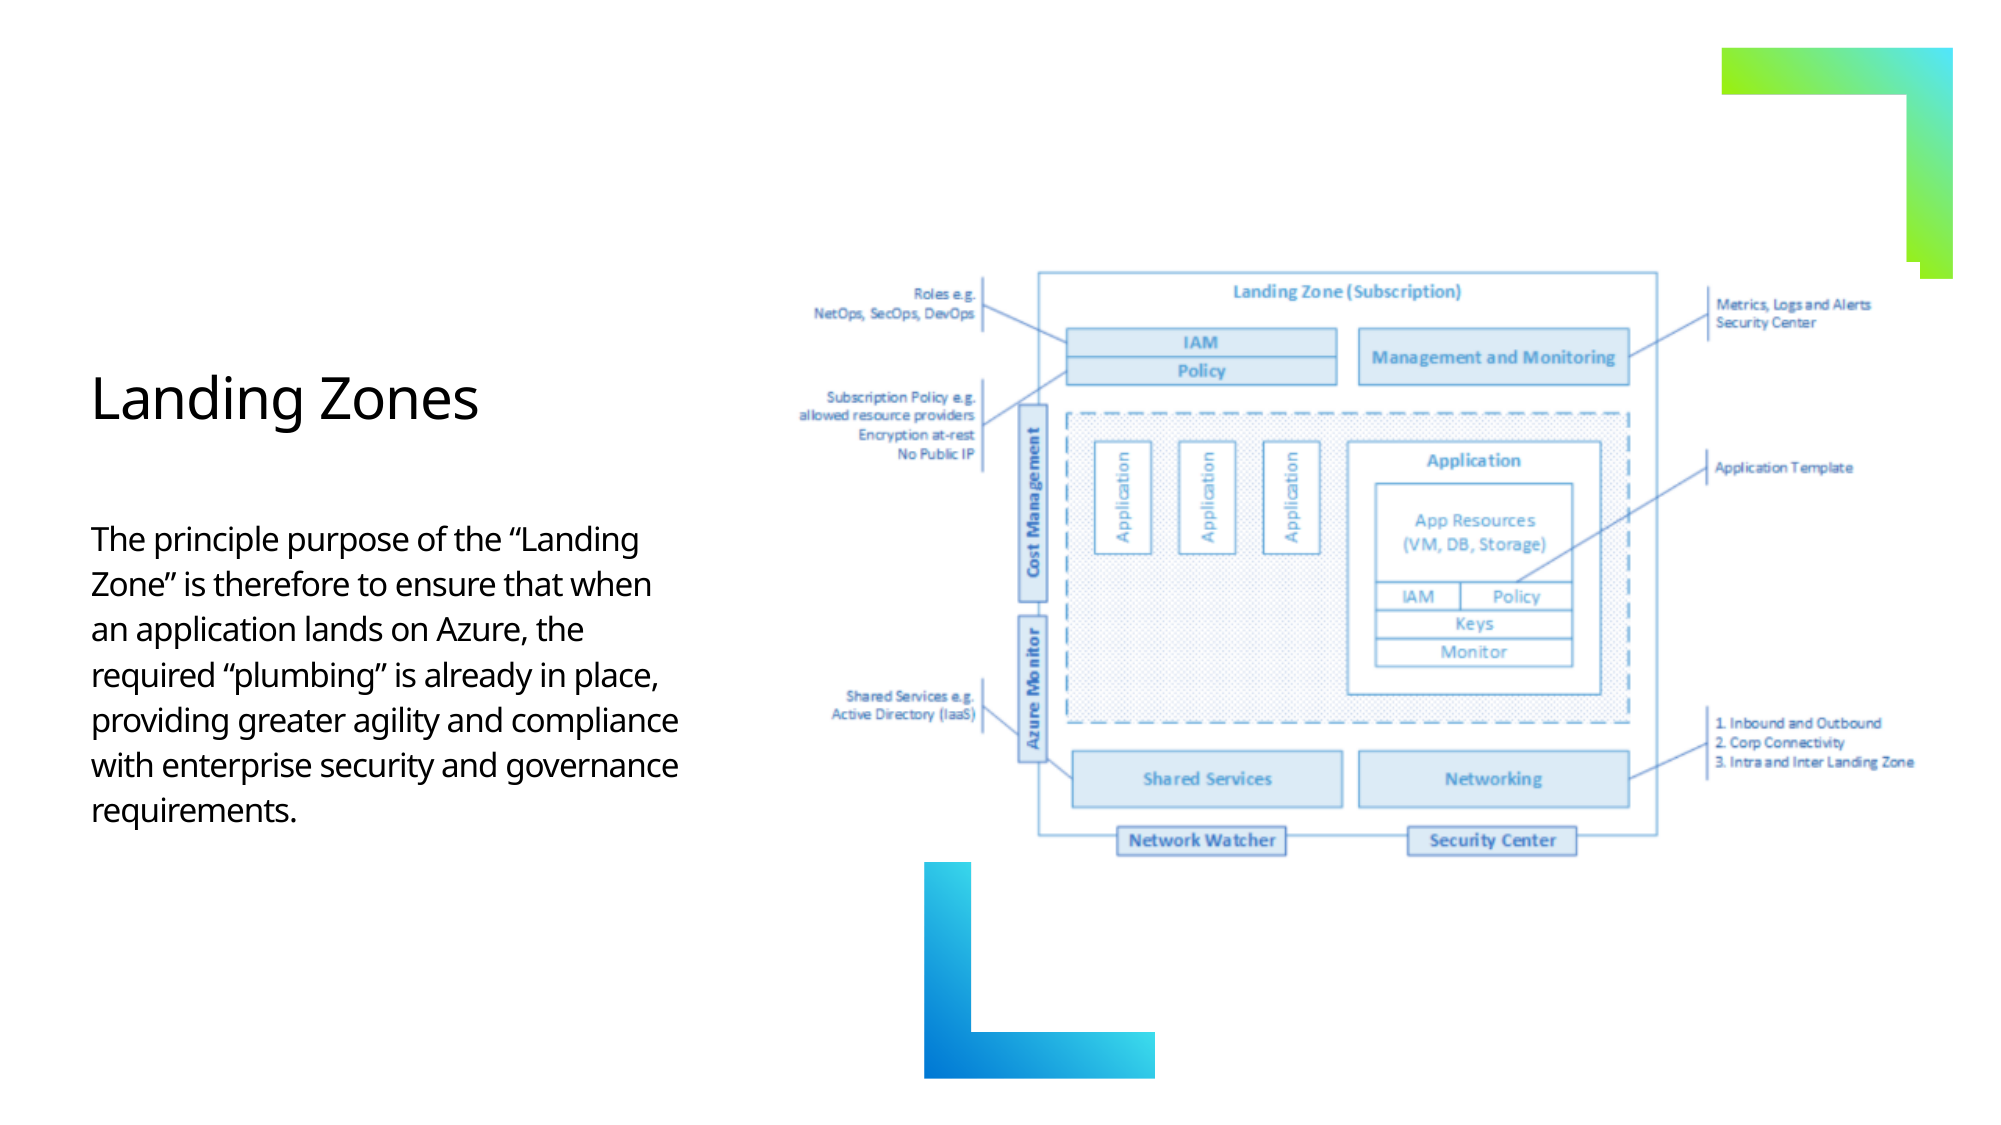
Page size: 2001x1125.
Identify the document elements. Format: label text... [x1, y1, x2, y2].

picture [924, 991, 1012, 1079]
picture [794, 47, 1953, 1079]
title Landing Zones The principle purpose of the “Landing Zone” is therefore to ensure that when an application lands on Azure, the required “plumbing” is already in place, providing greater agility and compliance with enterprise security and governance requirements. [90, 357, 682, 895]
